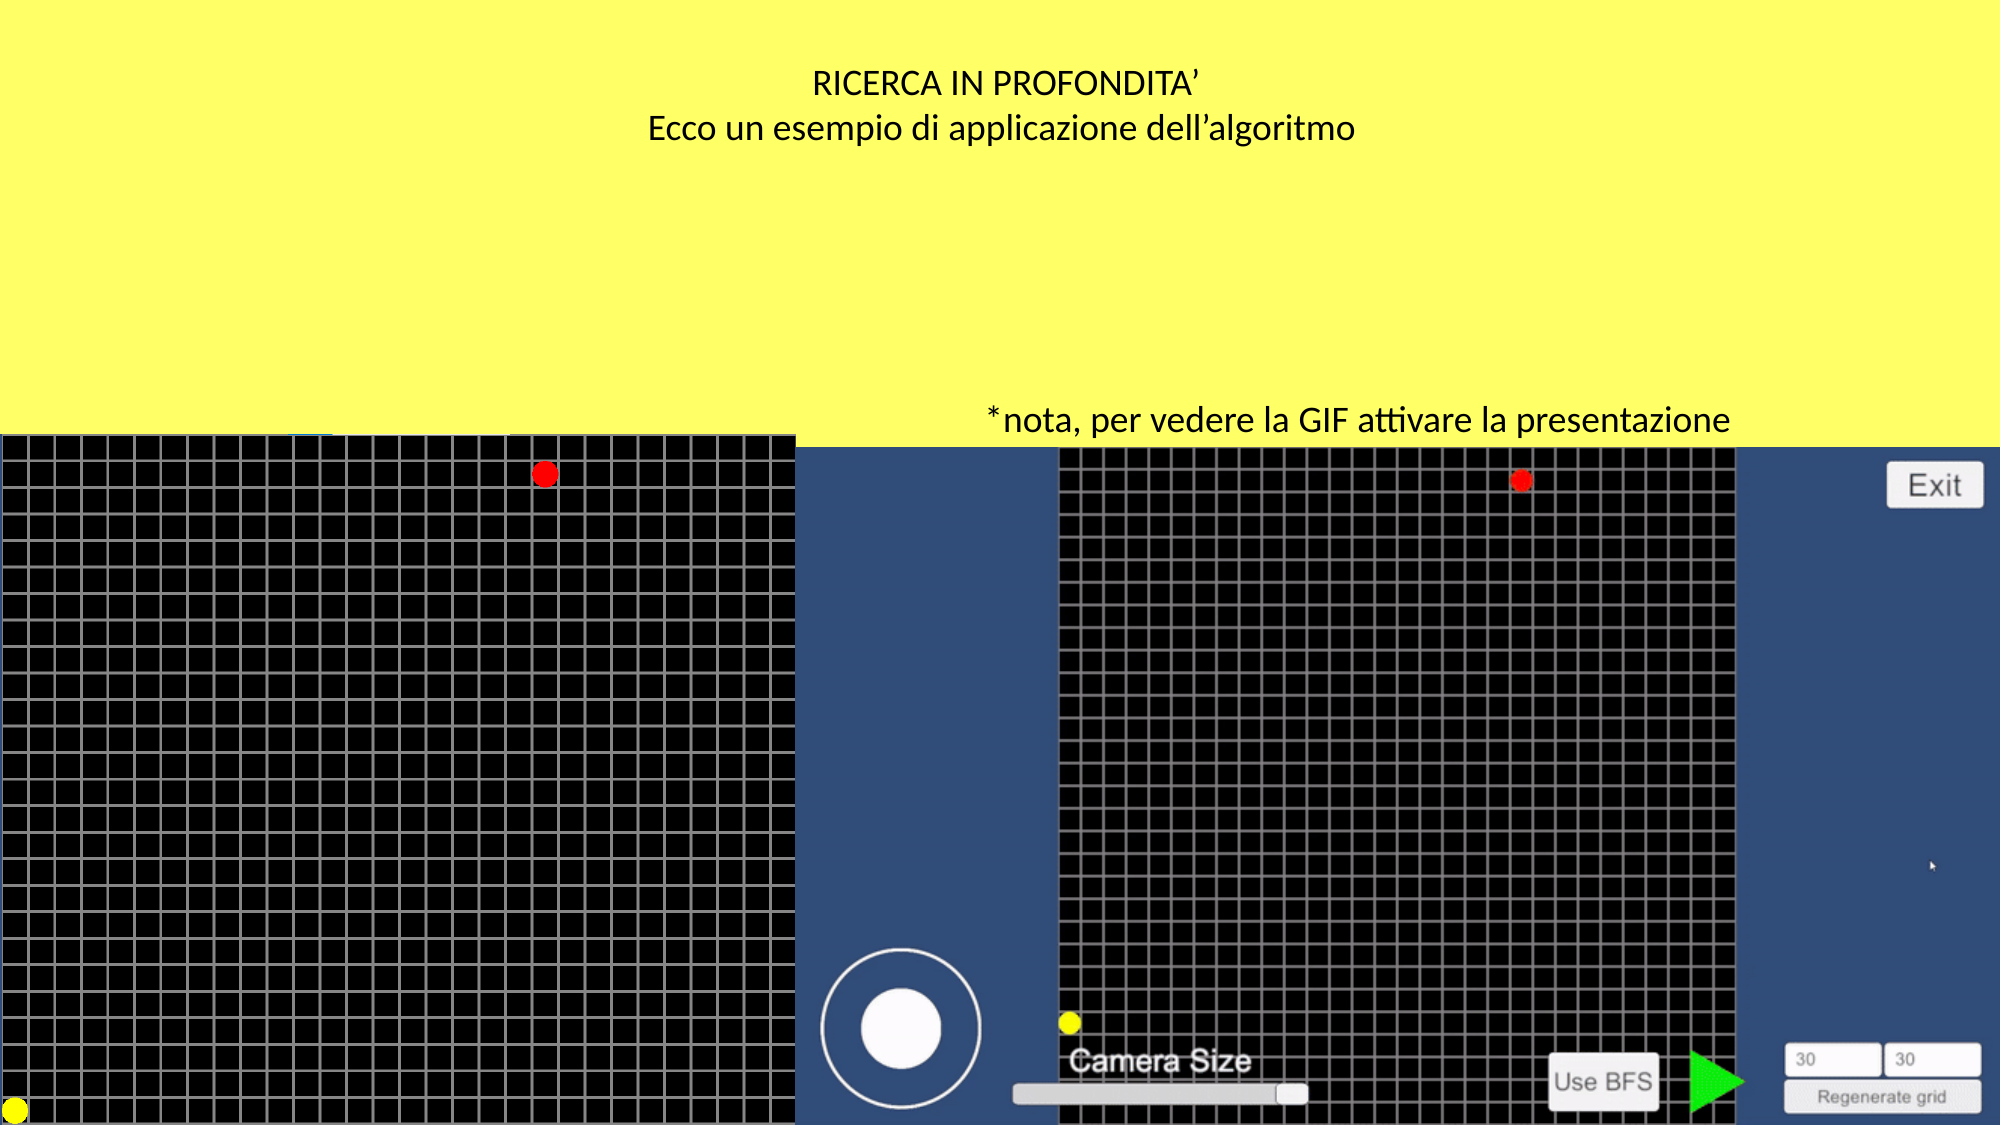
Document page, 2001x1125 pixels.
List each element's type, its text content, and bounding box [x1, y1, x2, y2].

text_box RICERCA IN PROFONDITA’ Ecco un esempio di applicazione dell’algoritmo [12, 51, 2000, 156]
picture [0, 434, 2000, 1125]
text_box *nota, per vedere la GIF attivare la presentazione [819, 387, 1772, 447]
